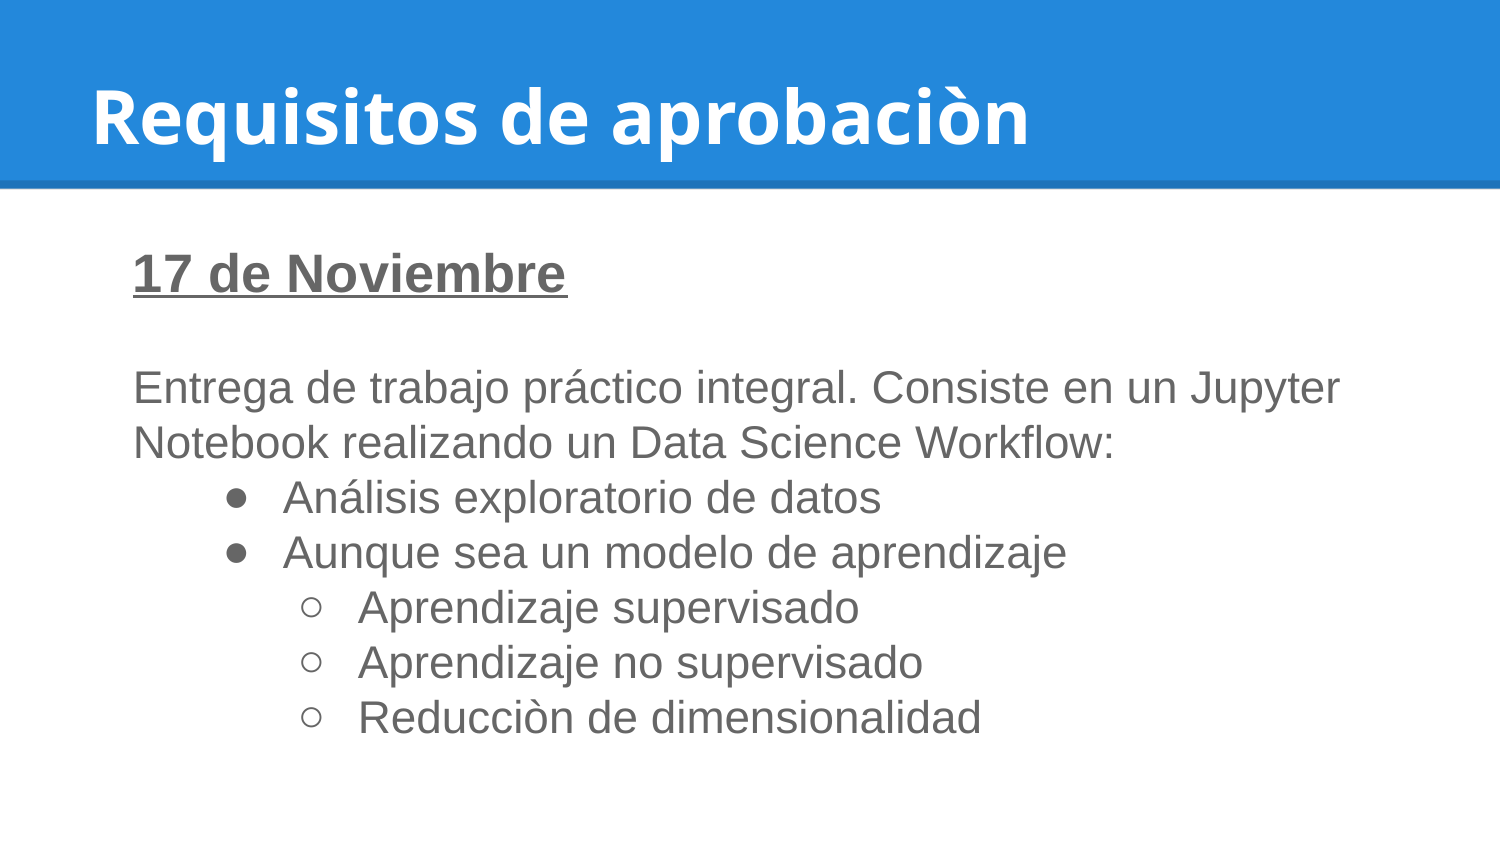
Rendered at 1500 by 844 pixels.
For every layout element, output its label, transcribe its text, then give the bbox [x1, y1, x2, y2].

title Requisitos de aprobaciòn [75, 33, 1425, 175]
text_box 17 de Noviembre Entrega de trabajo práctico integral. Consiste en un Jupyter Notebook realizando un Data Science Workflow: Análisis exploratorio de datos Aunque sea un modelo de aprendizaje Aprendizaje supervisado Aprendizaje no supervisado Reducciòn de dimensionalidad [117, 223, 1382, 786]
